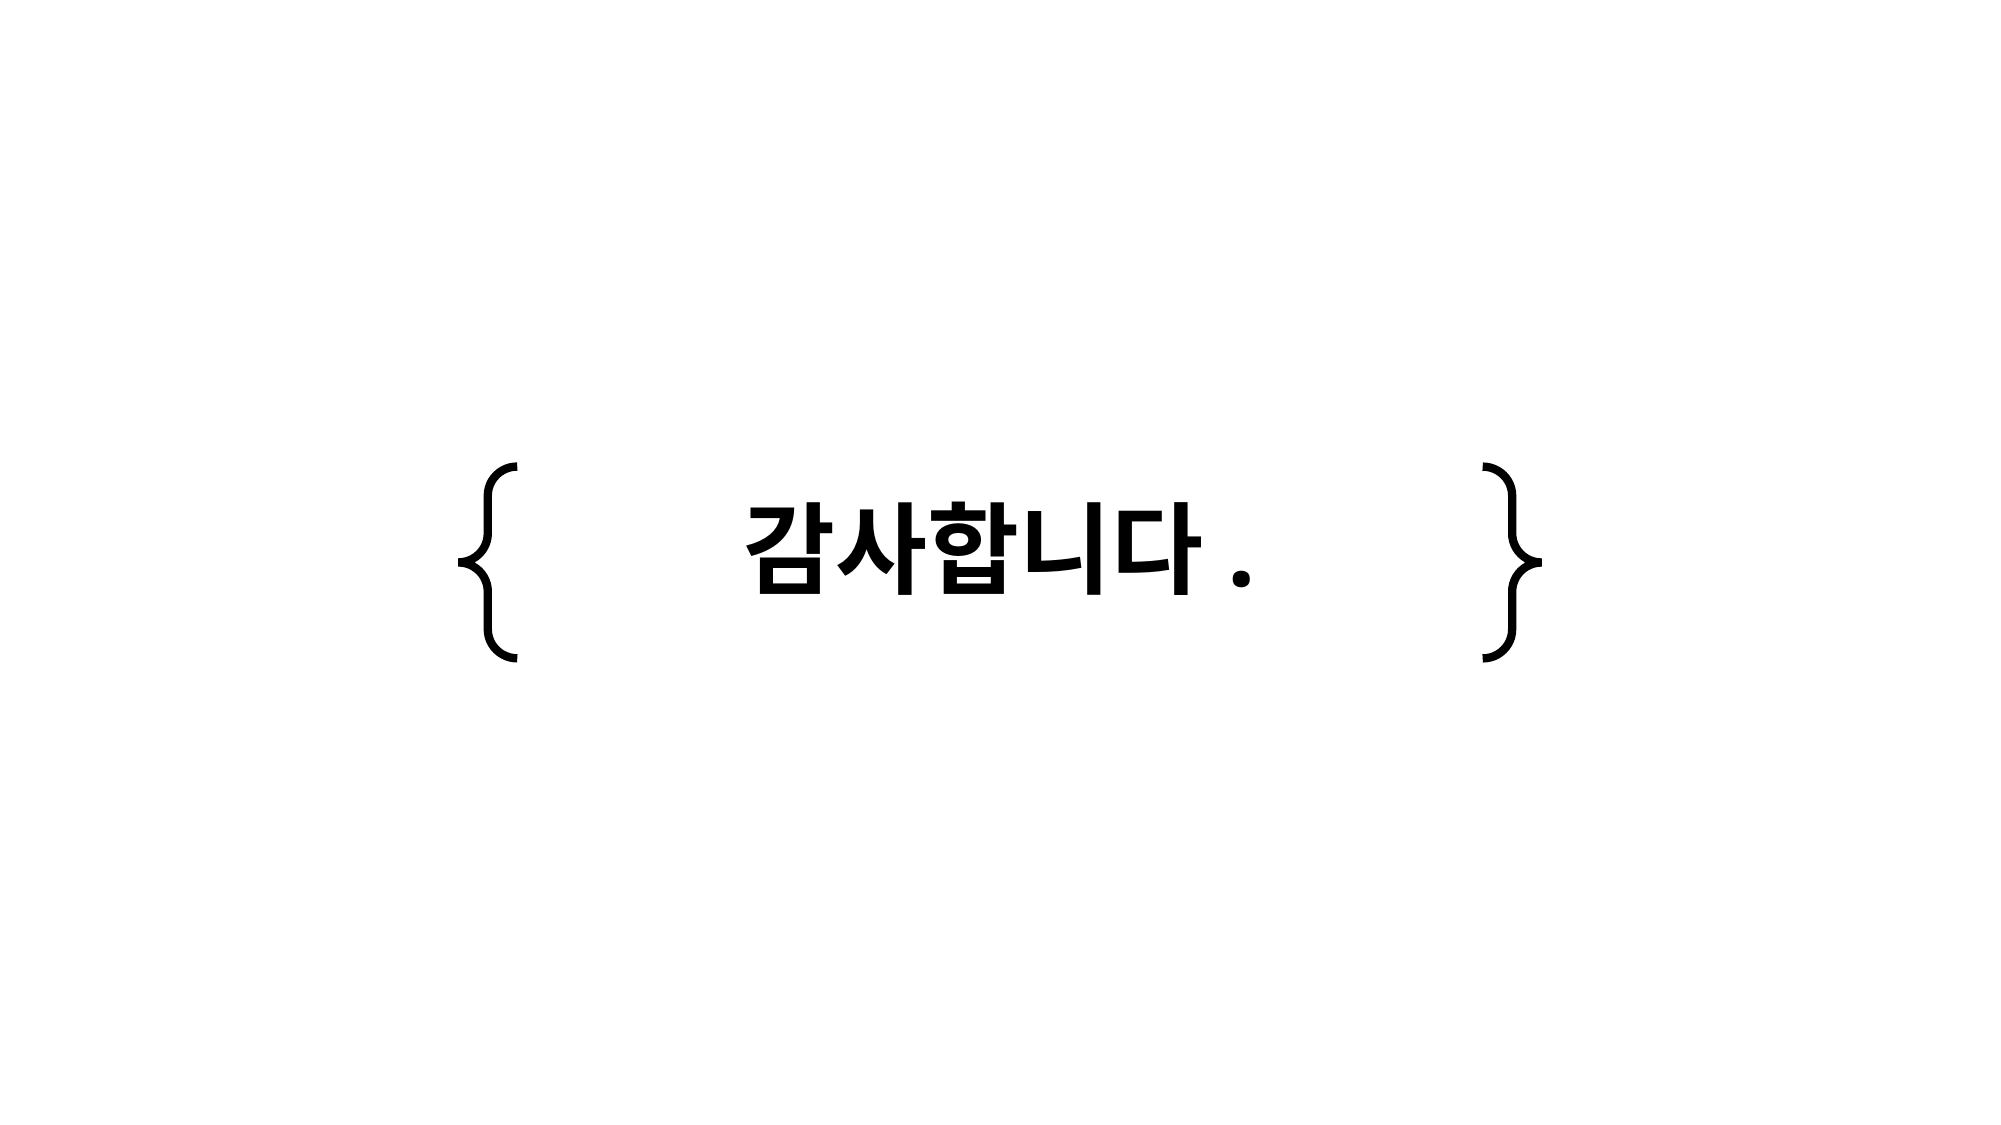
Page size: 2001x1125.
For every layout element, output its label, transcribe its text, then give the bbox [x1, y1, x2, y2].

text_box 감사합니다. [728, 479, 1271, 614]
text_box [458, 466, 518, 659]
text_box [1482, 466, 1542, 659]
